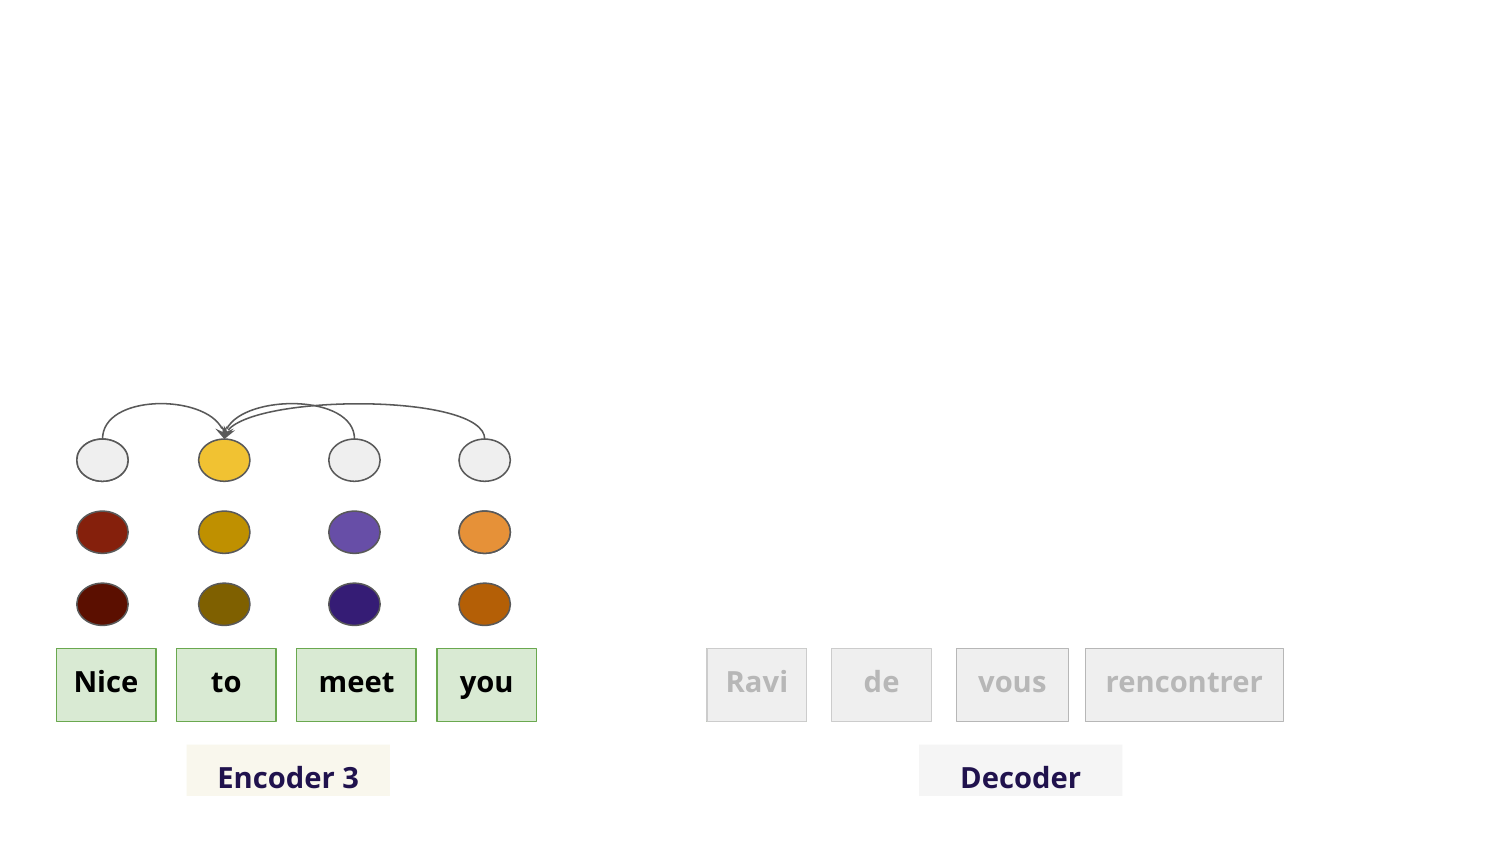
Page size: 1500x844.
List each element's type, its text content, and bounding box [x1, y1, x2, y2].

text_box rencontrer [1085, 648, 1284, 722]
text_box [198, 583, 250, 626]
text_box [198, 439, 250, 482]
text_box [76, 583, 129, 626]
text_box [76, 439, 129, 482]
text_box Nice [56, 648, 156, 722]
text_box [328, 511, 350, 553]
text_box vous [956, 648, 1069, 722]
text_box Ravi [707, 648, 807, 722]
text_box [76, 511, 129, 554]
text_box [328, 439, 350, 481]
text_box [458, 511, 511, 554]
text_box meet [296, 648, 417, 722]
text_box Encoder 3 [186, 744, 390, 796]
text_box [458, 583, 511, 626]
text_box to [176, 648, 277, 722]
text_box you [436, 648, 537, 722]
text_box Decoder [919, 744, 1123, 796]
text_box [357, 511, 381, 554]
text_box [328, 583, 381, 626]
text_box de [831, 648, 932, 722]
text_box [357, 439, 381, 482]
text_box [198, 511, 250, 554]
text_box [458, 439, 511, 482]
